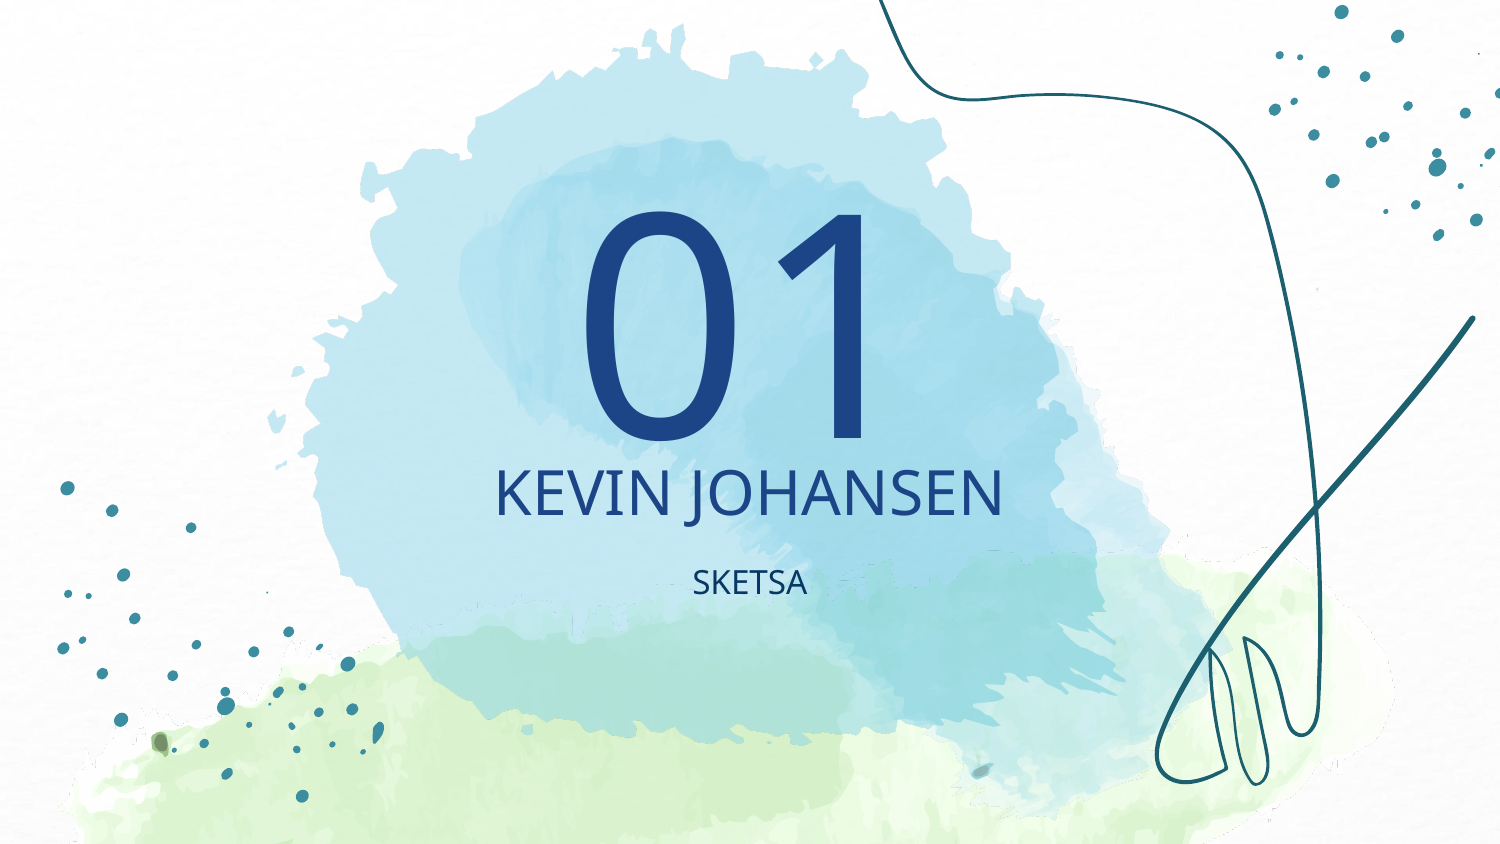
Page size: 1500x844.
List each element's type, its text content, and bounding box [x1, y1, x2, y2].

picture [1159, 653, 1224, 780]
picture [0, 0, 1500, 844]
title KEVIN JOHANSEN [434, 425, 1066, 556]
picture [1211, 516, 1318, 783]
title 01 [434, 166, 1066, 425]
subtitle SKETSA [434, 556, 1066, 653]
